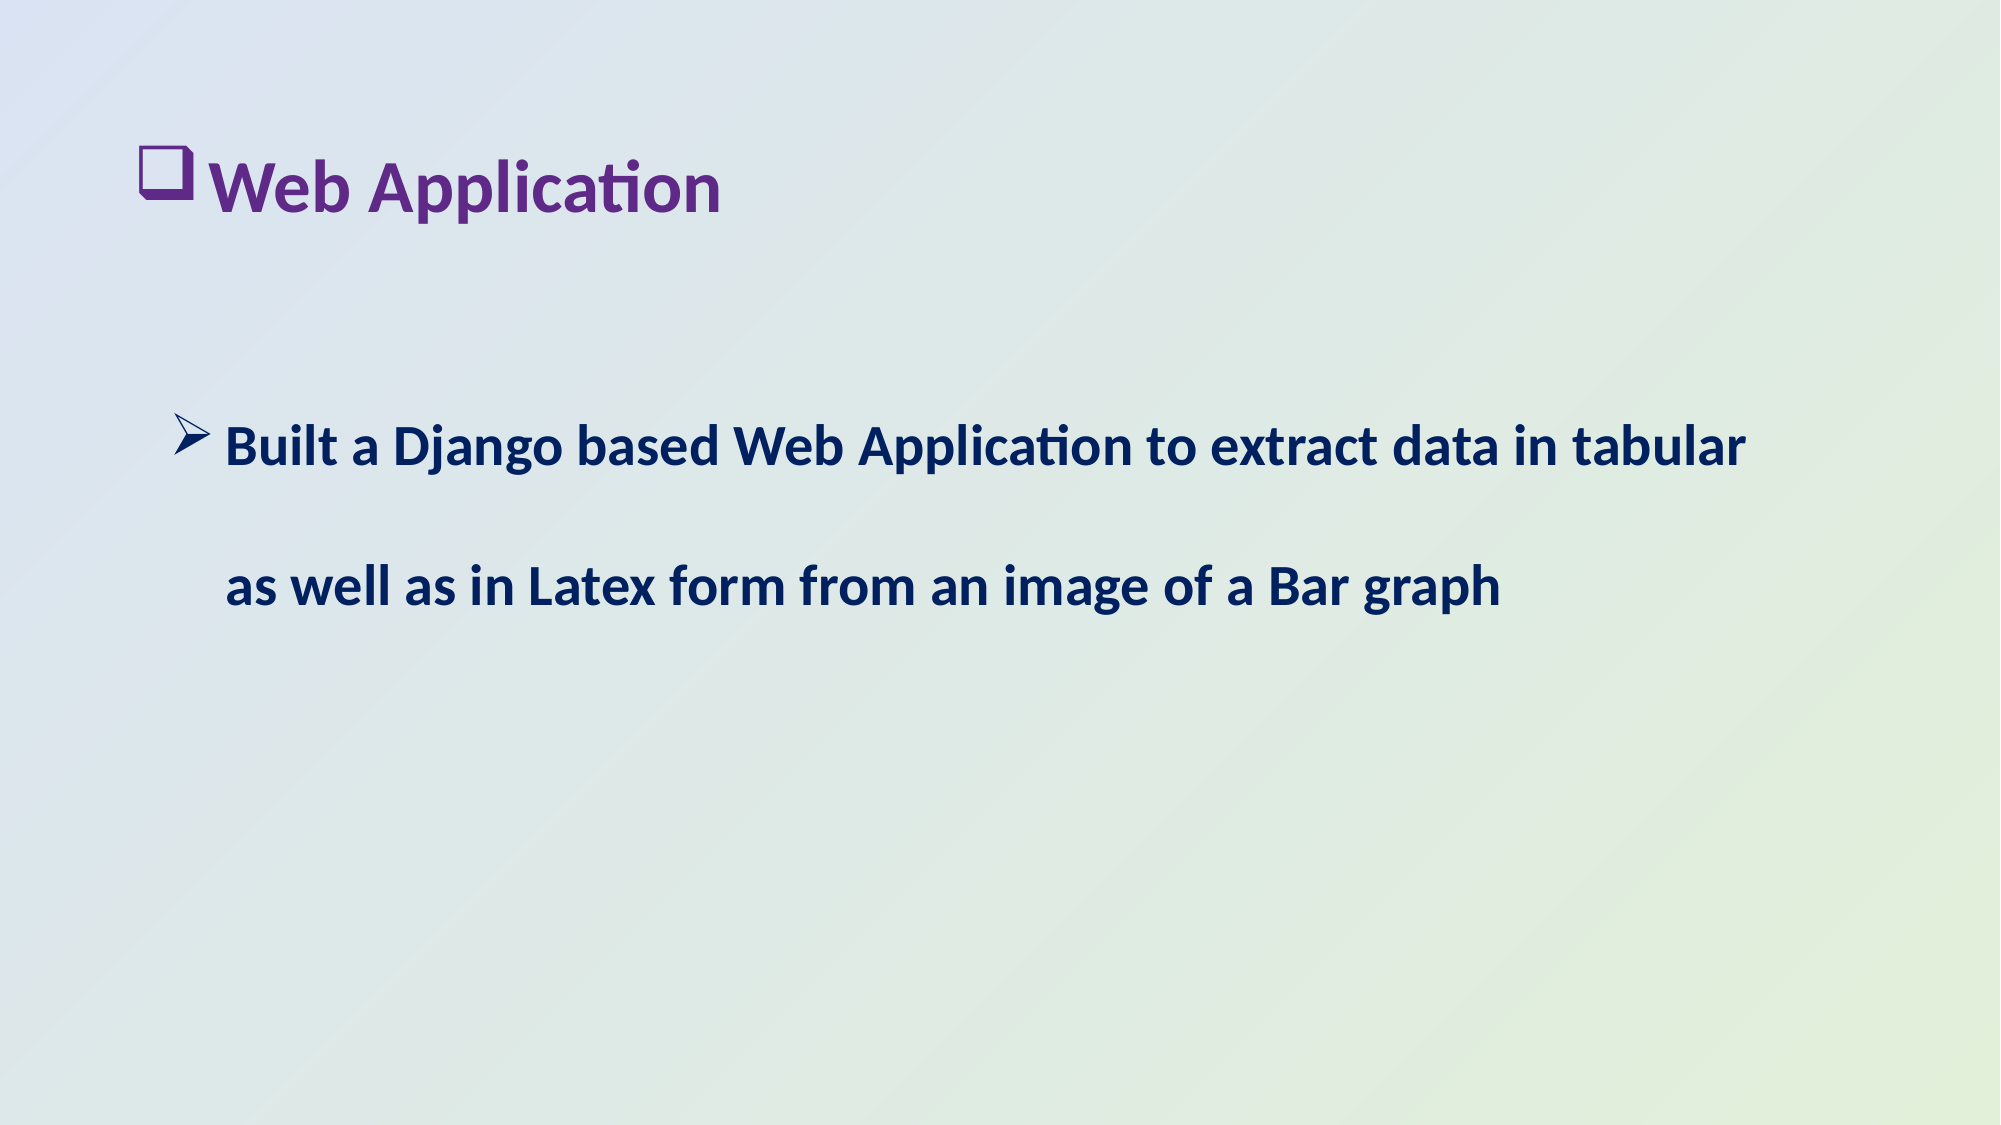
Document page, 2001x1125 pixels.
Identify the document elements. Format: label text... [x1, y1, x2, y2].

text_box Web Application [119, 130, 1310, 236]
text_box Built a Django based Web Application to extract data in tabular as well as in Latex form from an image of a Bar graph [154, 329, 1789, 625]
